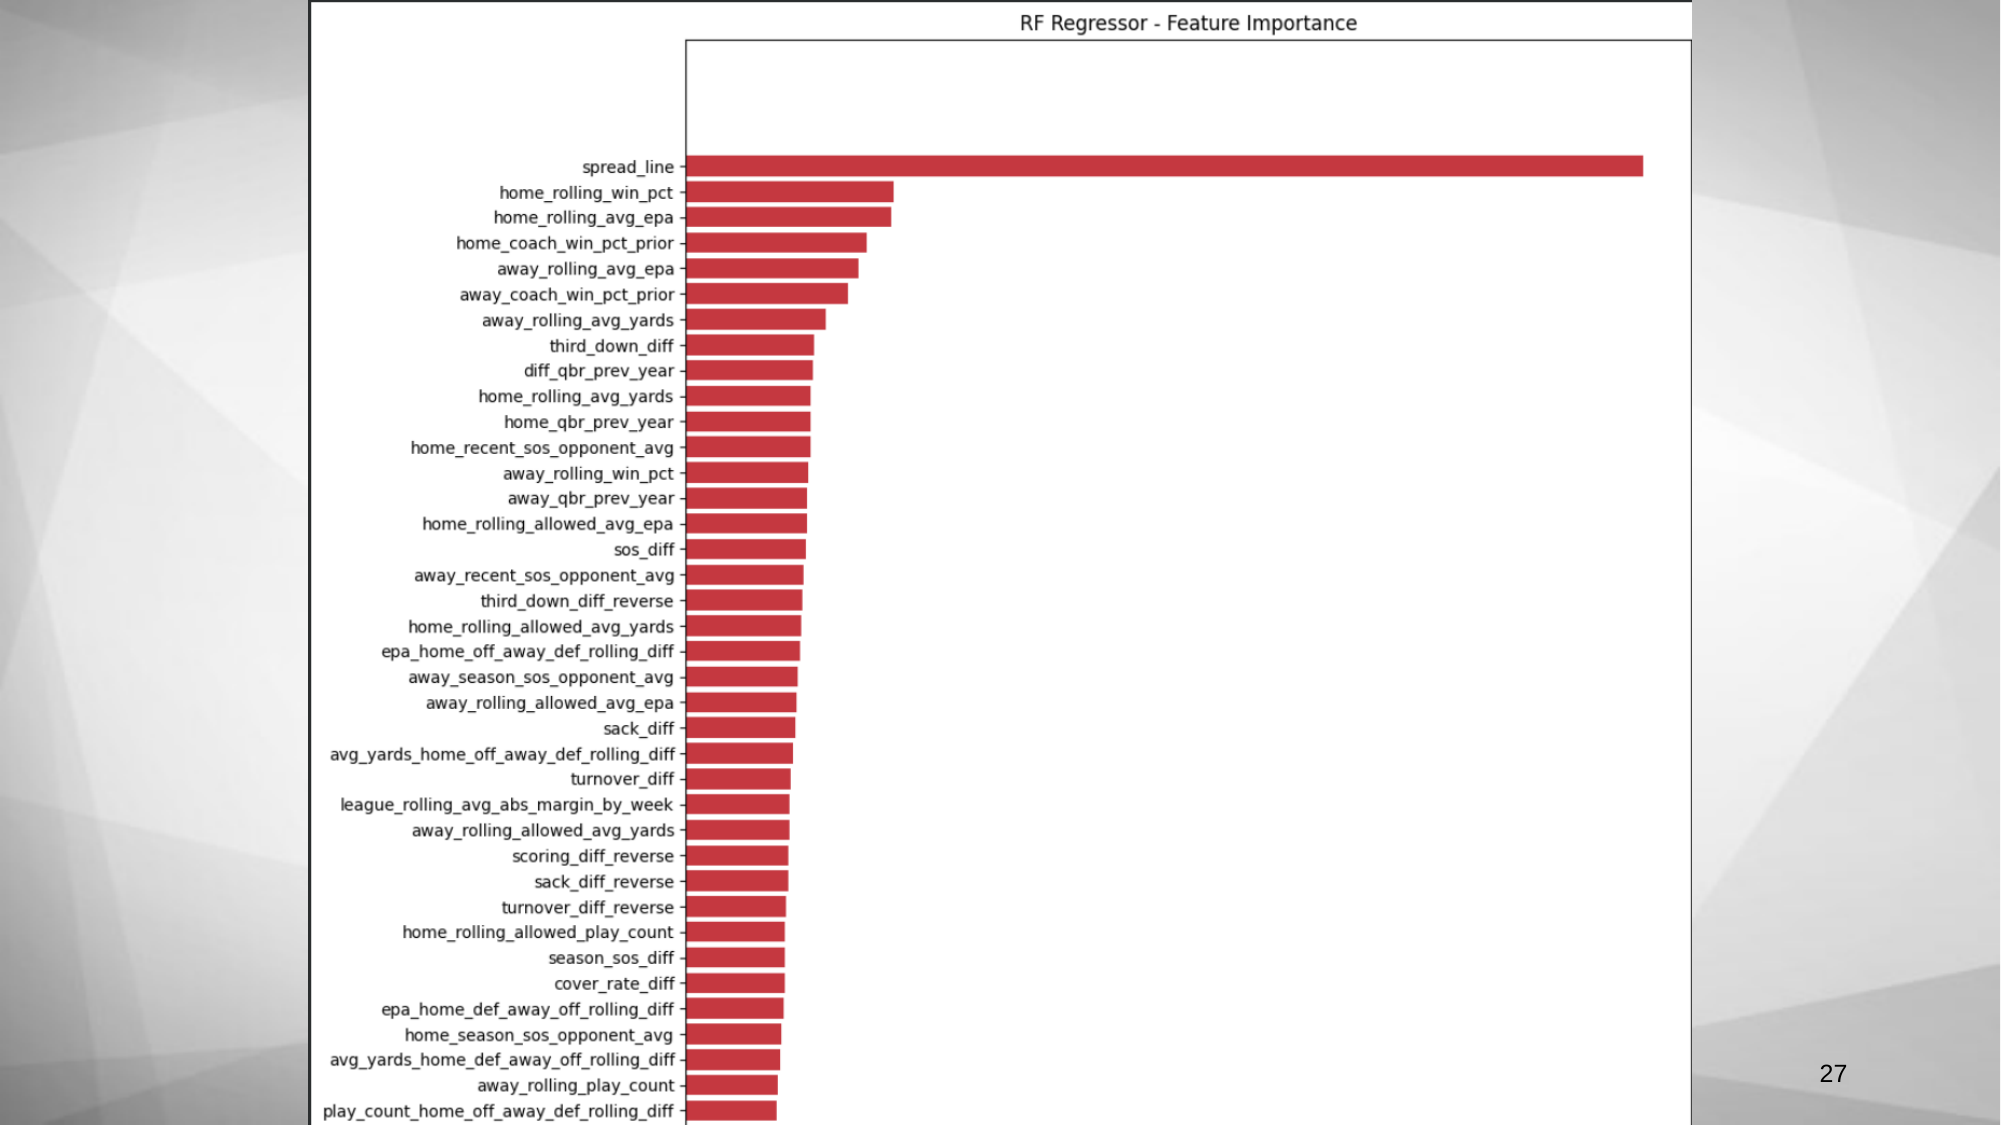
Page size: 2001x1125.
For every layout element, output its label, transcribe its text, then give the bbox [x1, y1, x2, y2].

slide_number 27 [1696, 1042, 1863, 1103]
picture [0, 0, 2001, 1125]
